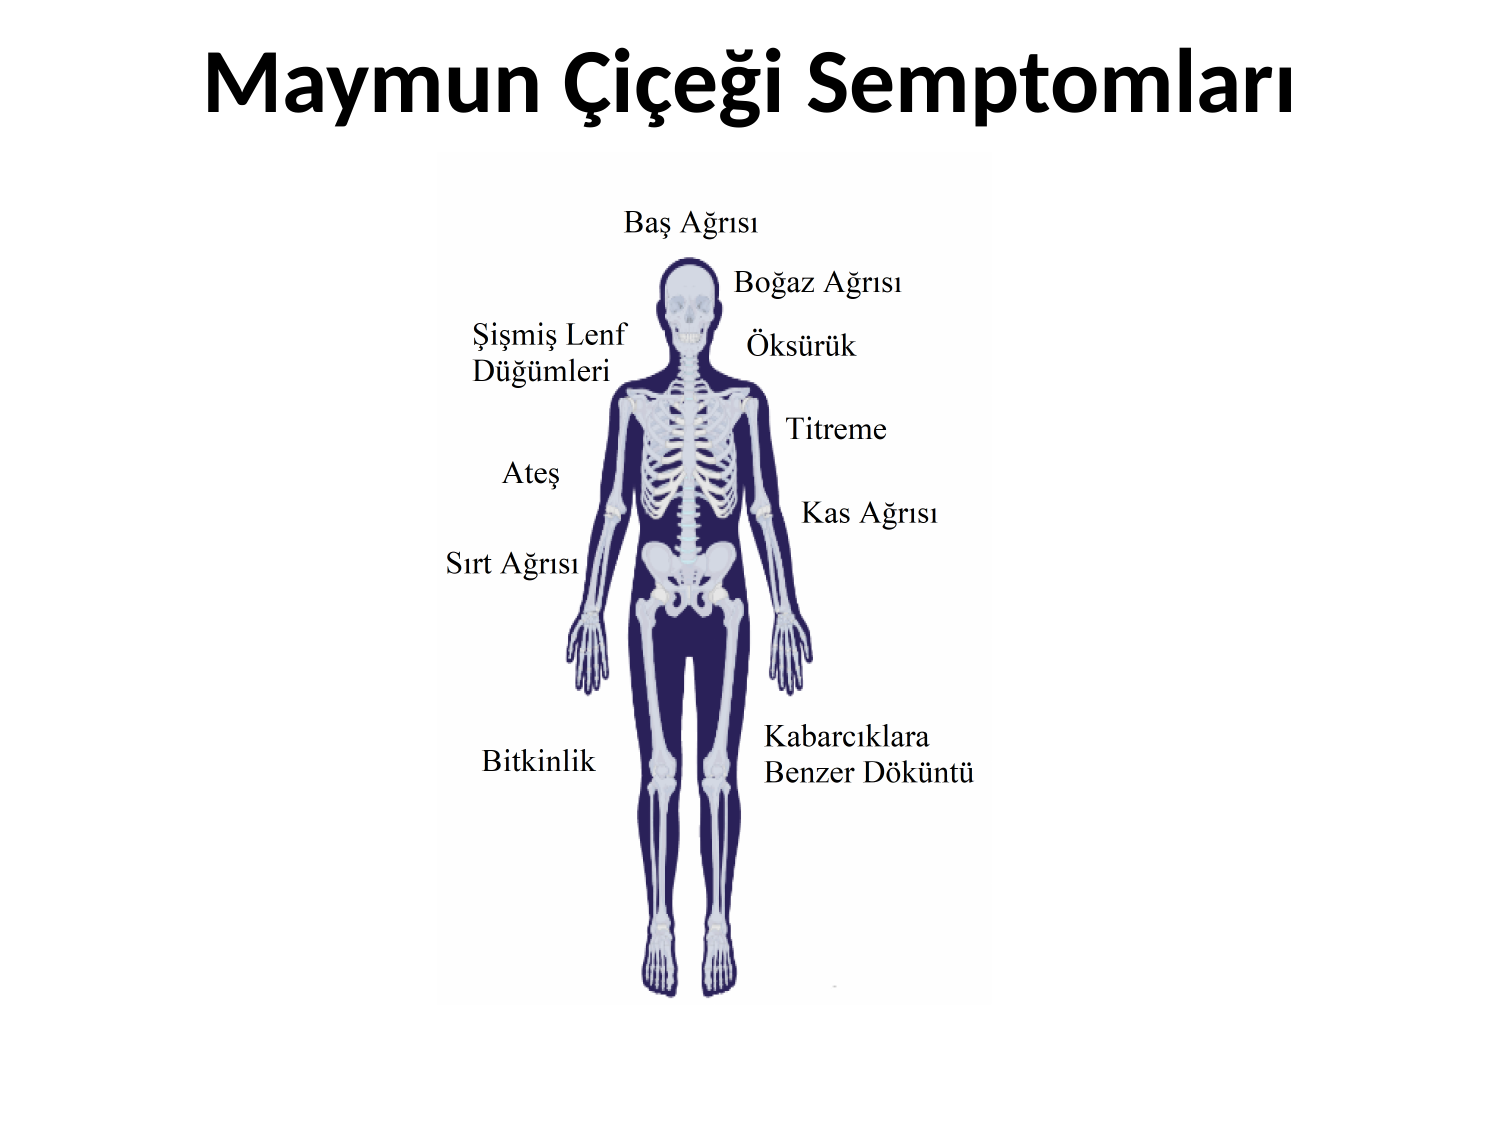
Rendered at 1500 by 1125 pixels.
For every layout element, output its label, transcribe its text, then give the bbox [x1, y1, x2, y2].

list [437, 152, 992, 1006]
title Maymun Çiçeği Semptomları [75, 0, 1425, 263]
